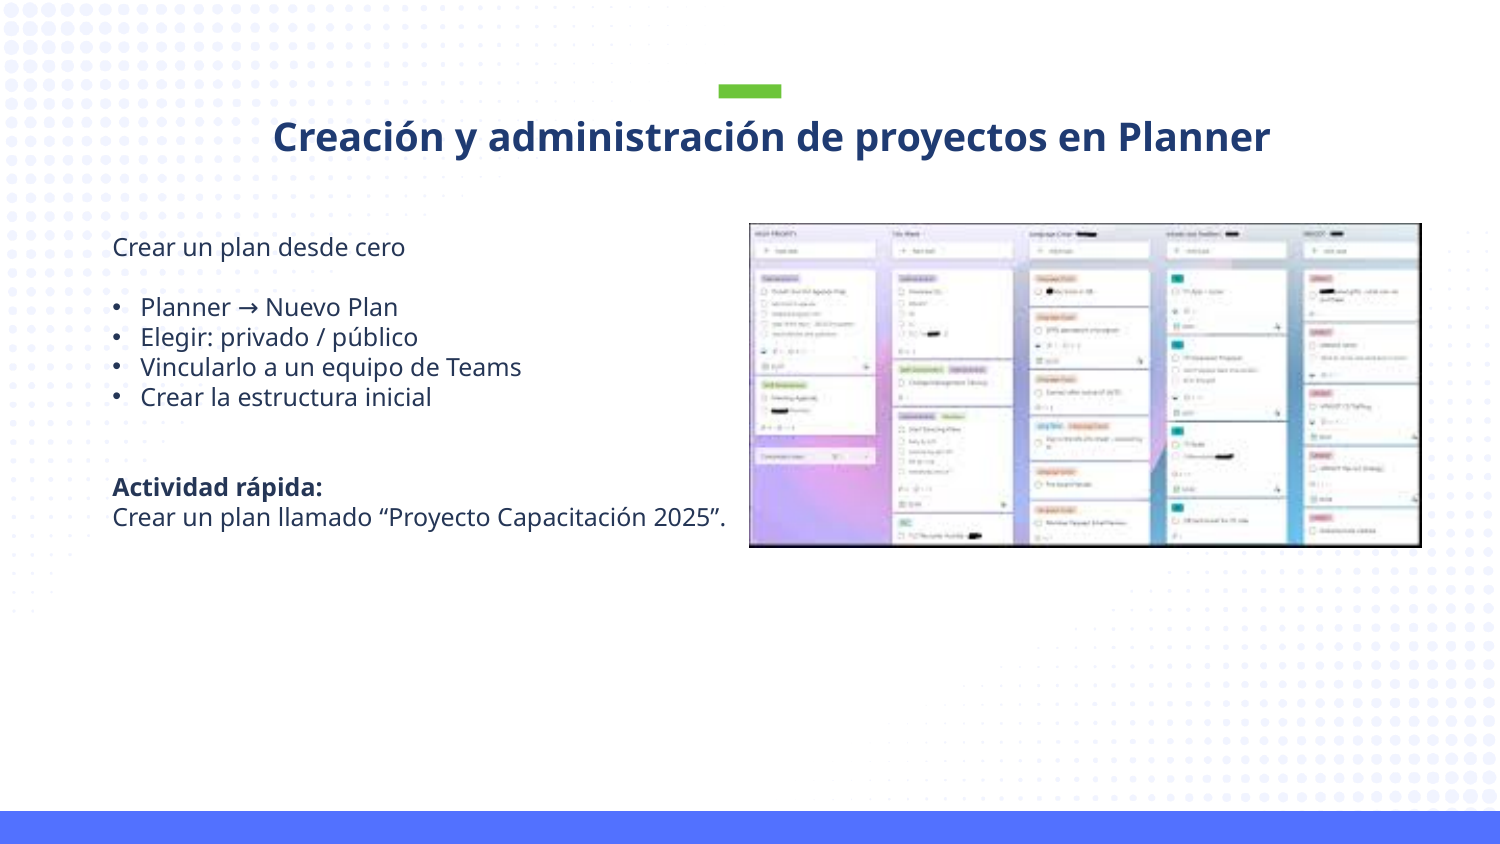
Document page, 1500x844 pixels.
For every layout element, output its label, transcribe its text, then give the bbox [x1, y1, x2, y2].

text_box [0, 810, 1500, 844]
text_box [161, 84, 1383, 160]
text_box Crear un plan desde cero Planner → Nuevo Plan Elegir: privado / público Vincularlo a un equipo de Teams Crear la estructura inicial Actividad rápida: Crear un plan llamado “Proyecto Capacitación 2025”. [97, 224, 1432, 666]
picture [0, 0, 1500, 810]
